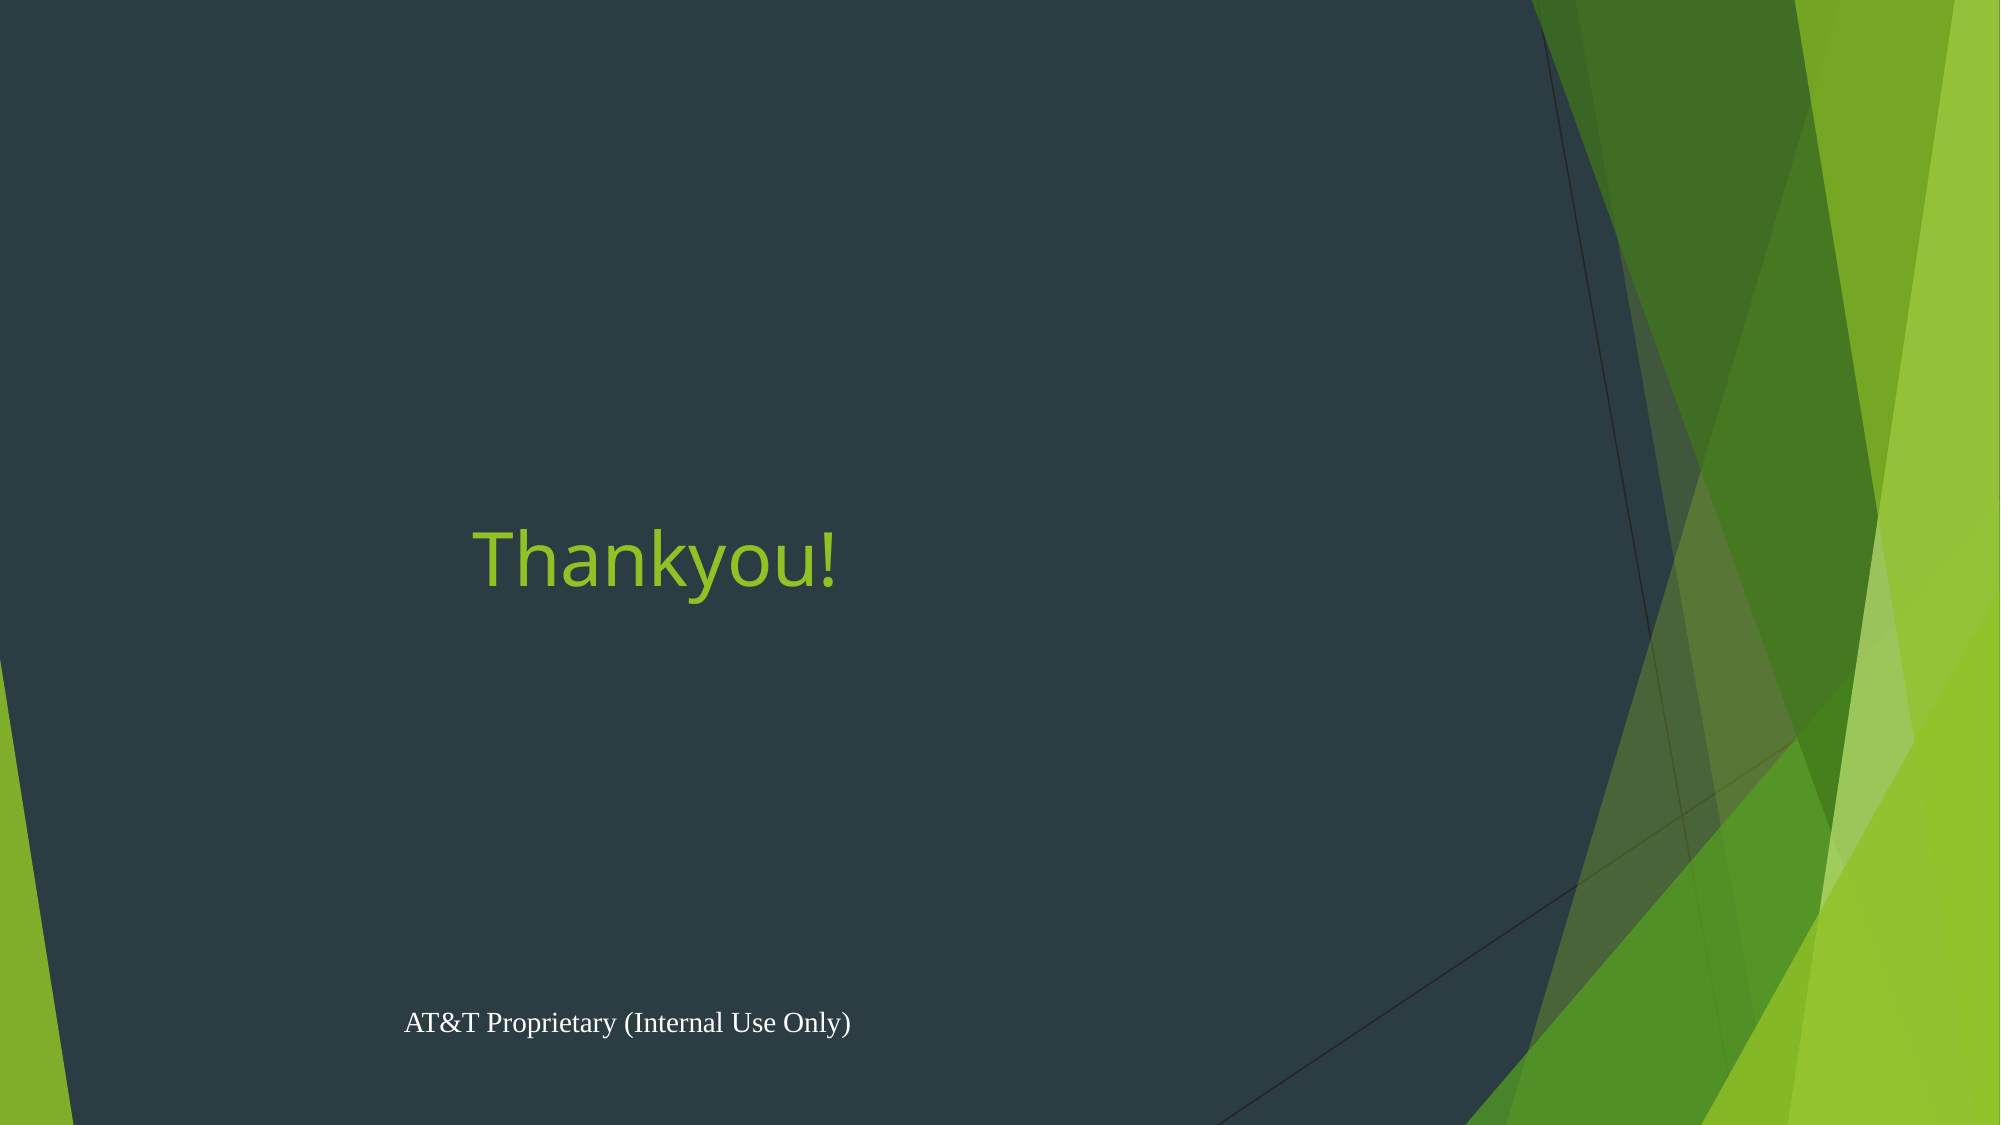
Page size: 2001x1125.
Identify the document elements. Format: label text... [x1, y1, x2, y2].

footer AT&T Proprietary (Internal Use Only) [111, 991, 1145, 1051]
title Thankyou! [457, 503, 1868, 721]
